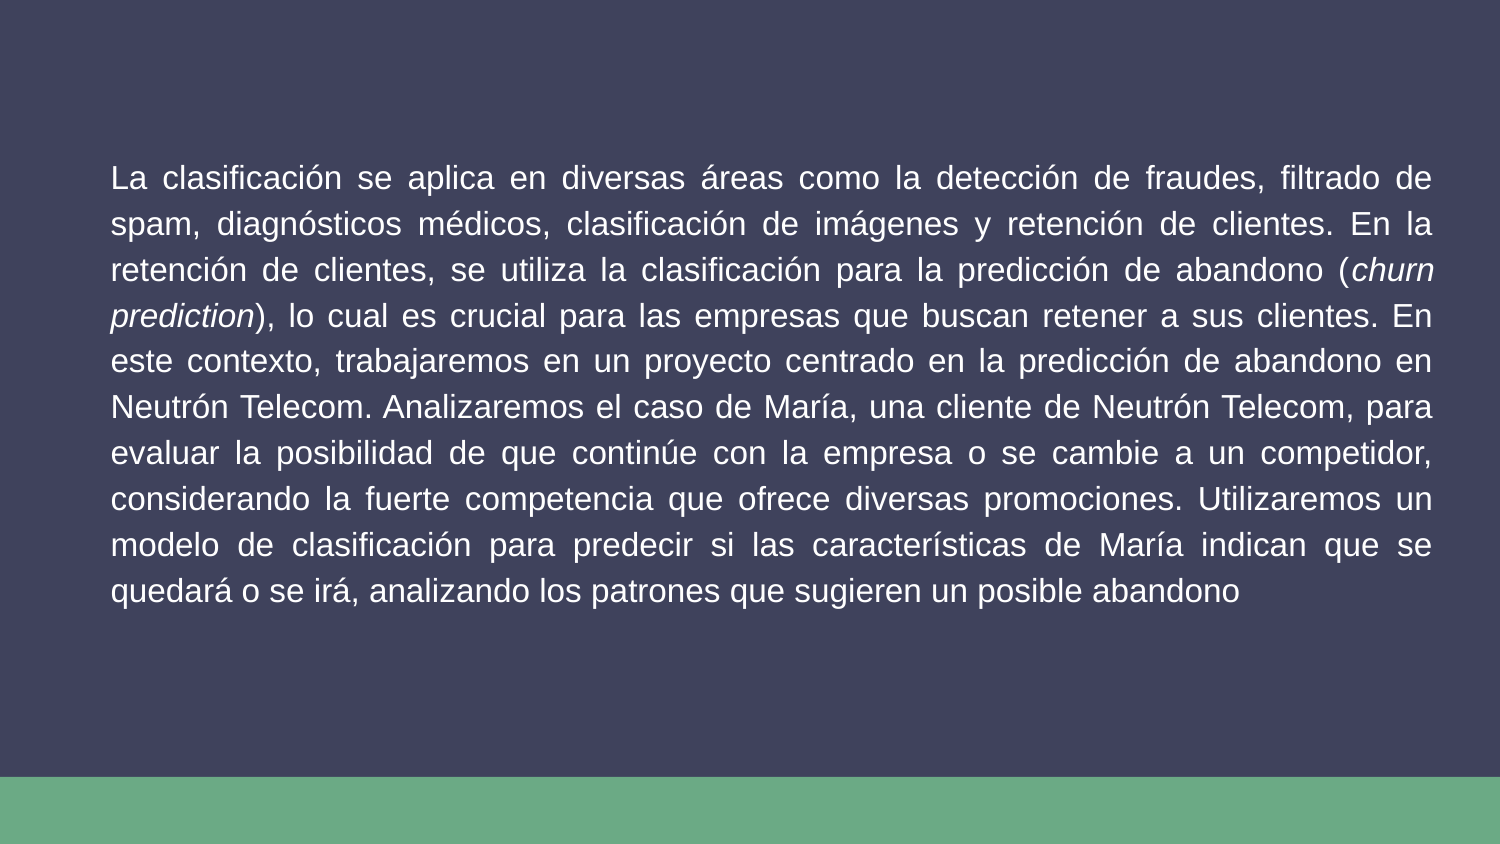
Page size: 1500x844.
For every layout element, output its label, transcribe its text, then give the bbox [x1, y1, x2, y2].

text_box La clasificación se aplica en diversas áreas como la detección de fraudes, filtrado de spam, diagnósticos médicos, clasificación de imágenes y retención de clientes. En la retención de clientes, se utiliza la clasificación para la predicción de abandono (churn prediction), lo cual es crucial para las empresas que buscan retener a sus clientes. En este contexto, trabajaremos en un proyecto centrado en la predicción de abandono en Neutrón Telecom. Analizaremos el caso de María, una cliente de Neutrón Telecom, para evaluar la posibilidad de que continúe con la empresa o se cambie a un competidor, considerando la fuerte competencia que ofrece diversas promociones. Utilizaremos un modelo de clasificación para predecir si las características de María indican que se quedará o se irá, analizando los patrones que sugieren un posible abandono [95, 135, 1450, 677]
